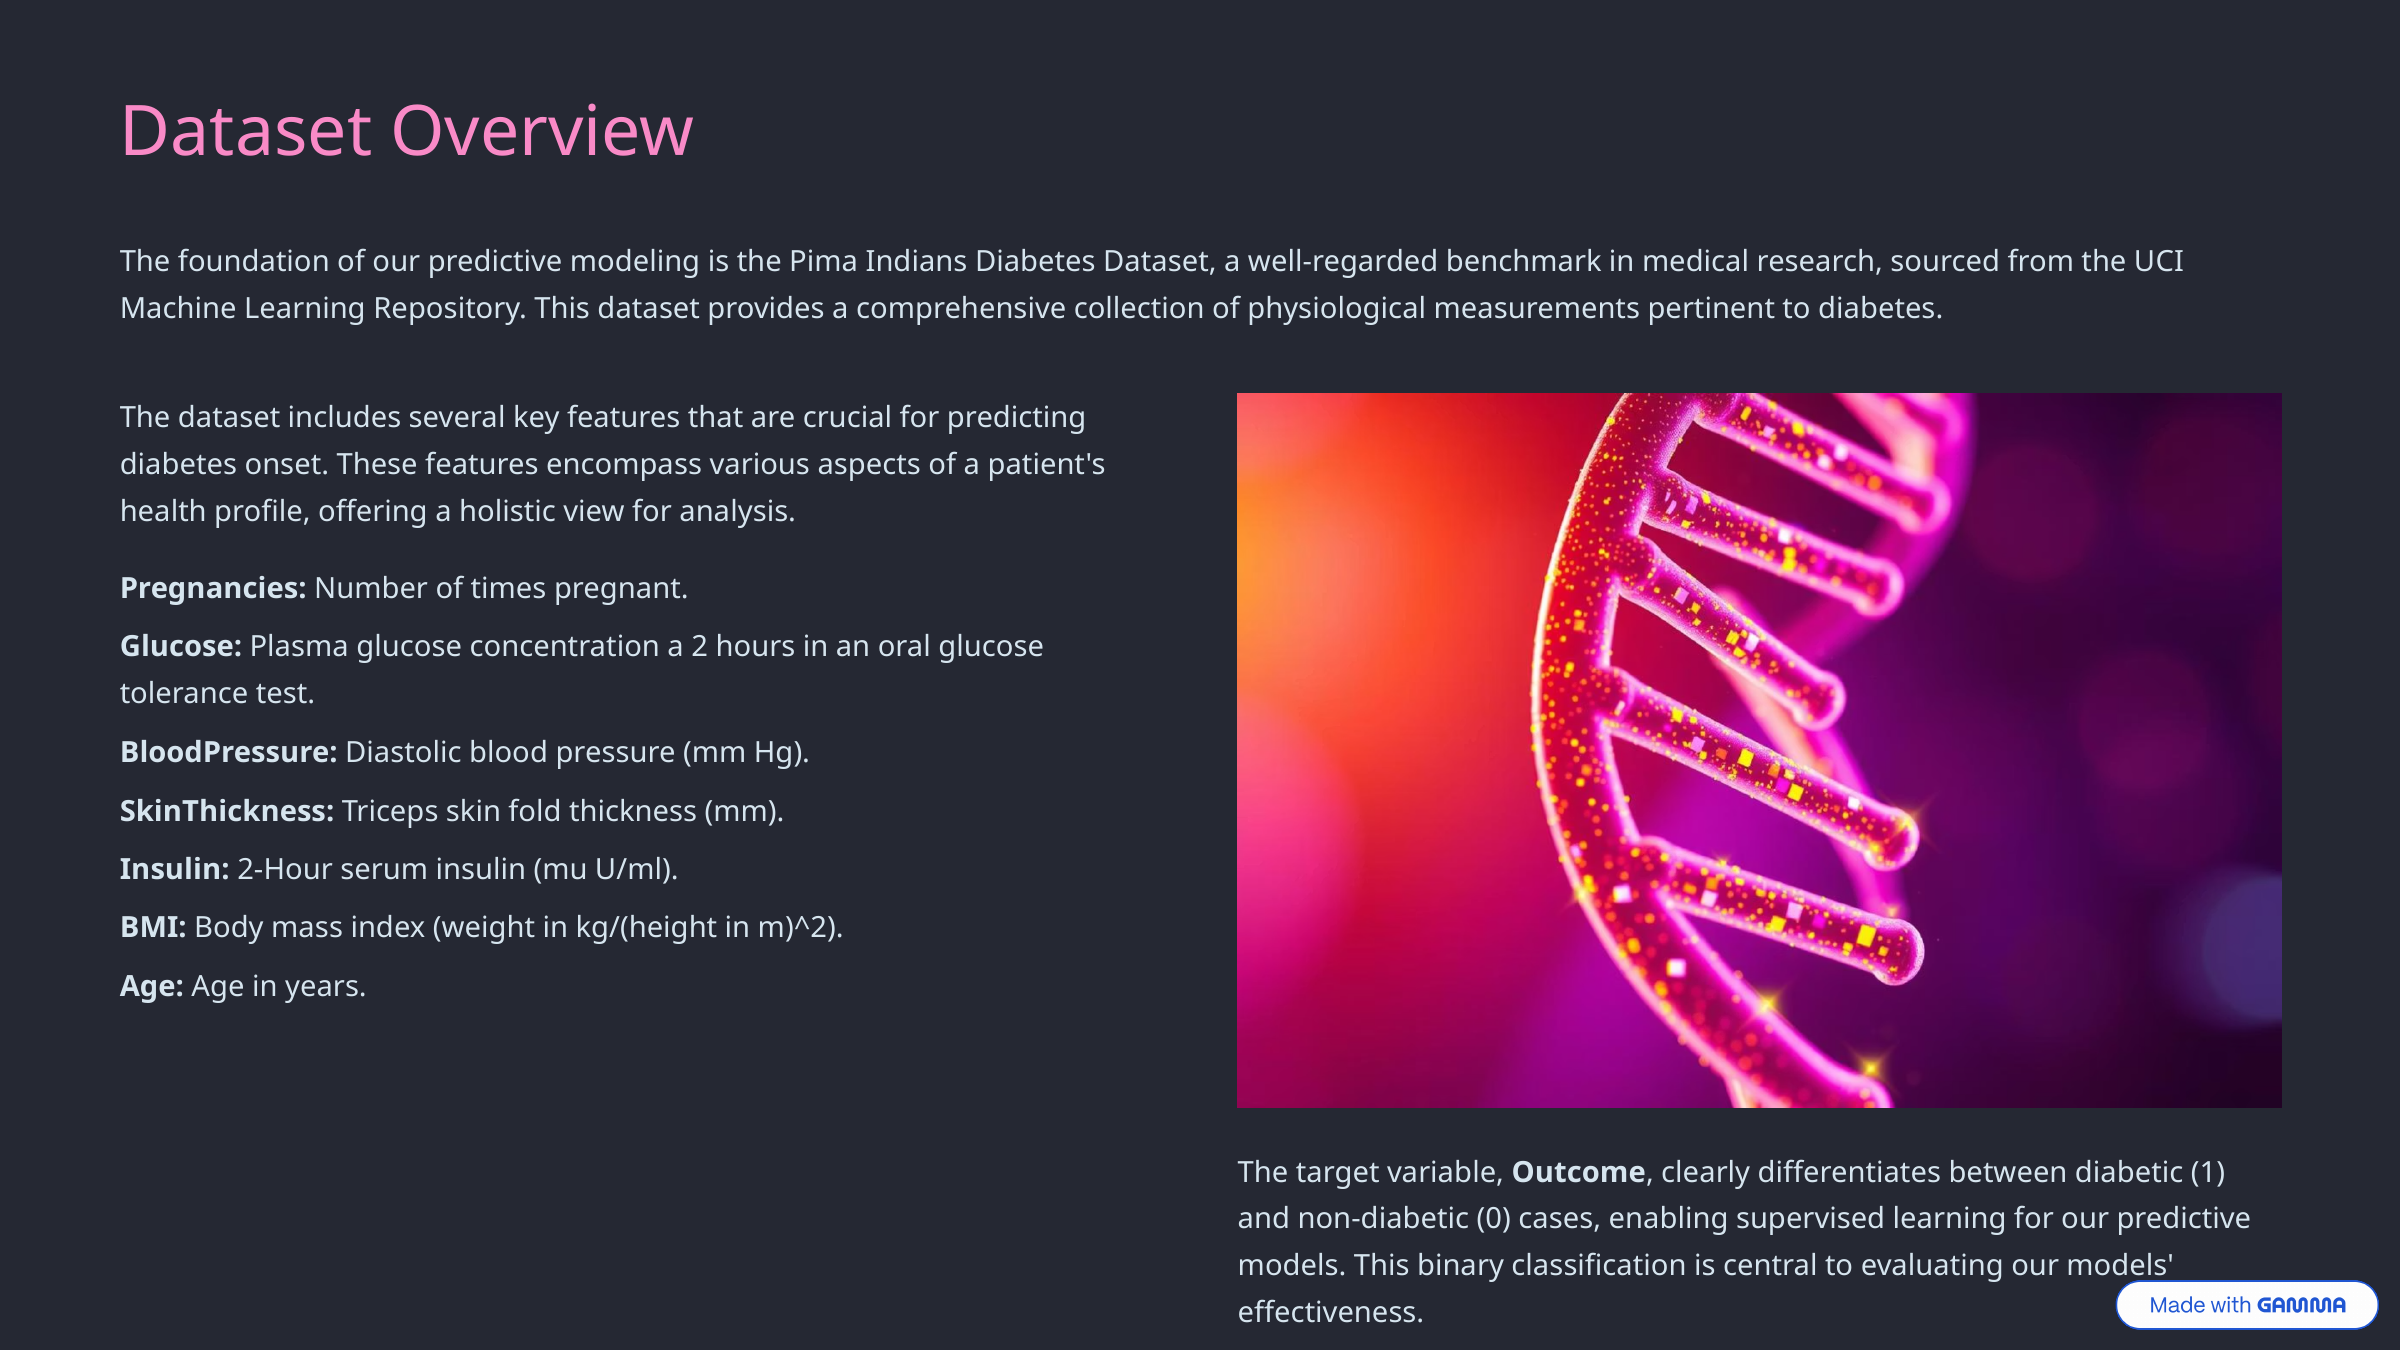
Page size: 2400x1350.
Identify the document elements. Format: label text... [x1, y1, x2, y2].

text_box The target variable, Outcome, clearly differentiates between diabetic (1) and non-diabetic (0) cases, enabling supervised learning for our predictive models. This binary classification is central to evaluating our models' effectiveness. [1237, 1140, 2282, 1285]
text_box BMI: Body mass index (weight in kg/(height in m)^2). [119, 896, 1164, 945]
picture [1237, 393, 2282, 1108]
text_box Dataset Overview [119, 82, 824, 171]
text_box Insulin: 2-Hour serum insulin (mu U/ml). [119, 838, 1164, 887]
text_box Glucose: Plasma glucose concentration a 2 hours in an oral glucose tolerance test. [119, 615, 1164, 711]
text_box The dataset includes several key features that are crucial for predicting diabetes onset. These features encompass various aspects of a patient's health profile, offering a holistic view for analysis. [119, 386, 1164, 530]
text_box Pregnancies: Number of times pregnant. [119, 556, 1164, 605]
text_box Age: Age in years. [119, 954, 1164, 1003]
text_box The foundation of our predictive modeling is the Pima Indians Diabetes Dataset, a well-regarded benchmark in medical research, sourced from the UCI Machine Learning Repository. This dataset provides a comprehensive collection of physiological measurements pertinent to diabetes. [119, 230, 2281, 326]
text_box SkinThickness: Triceps skin fold thickness (mm). [119, 779, 1164, 828]
picture [2106, 1271, 2389, 1339]
text_box BloodPressure: Diastolic blood pressure (mm Hg). [119, 721, 1164, 770]
